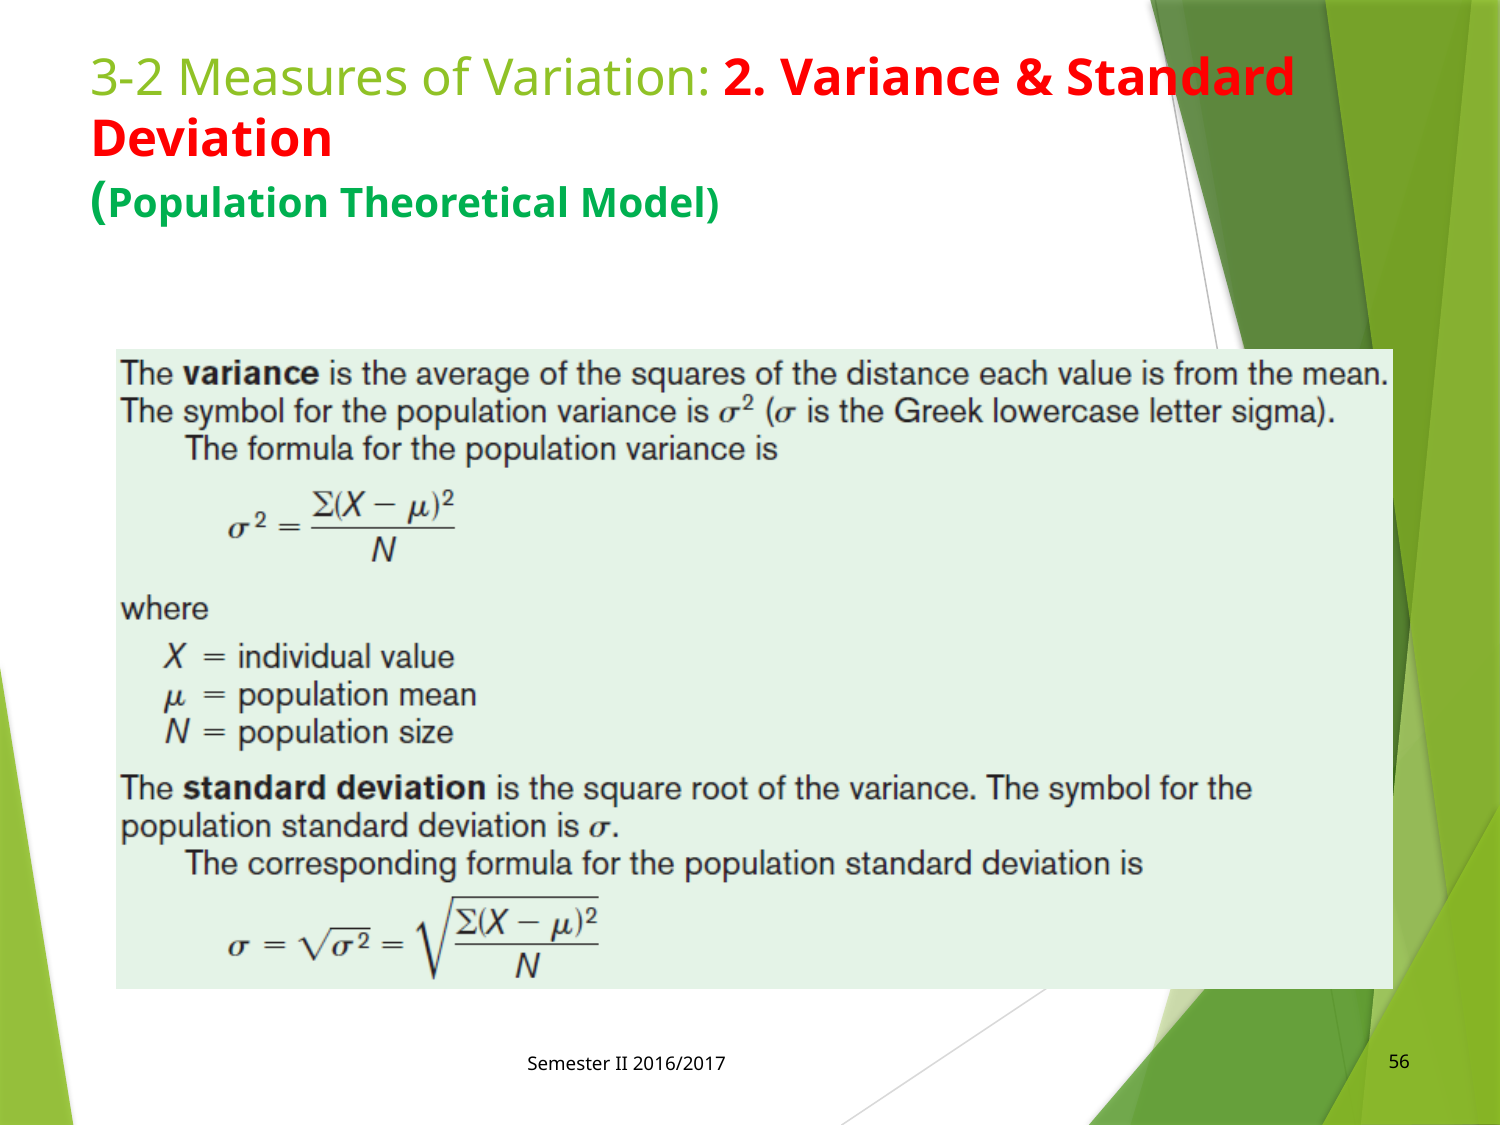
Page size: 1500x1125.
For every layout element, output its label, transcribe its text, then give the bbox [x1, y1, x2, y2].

slide_number 56 [1074, 1025, 1425, 1100]
picture [115, 349, 1394, 990]
footer Semester II 2016/2017 [512, 1025, 988, 1100]
title 3-2 Measures of Variation: 2. Variance & Standard Deviation (Population Theoretical Model) [75, 37, 1425, 238]
